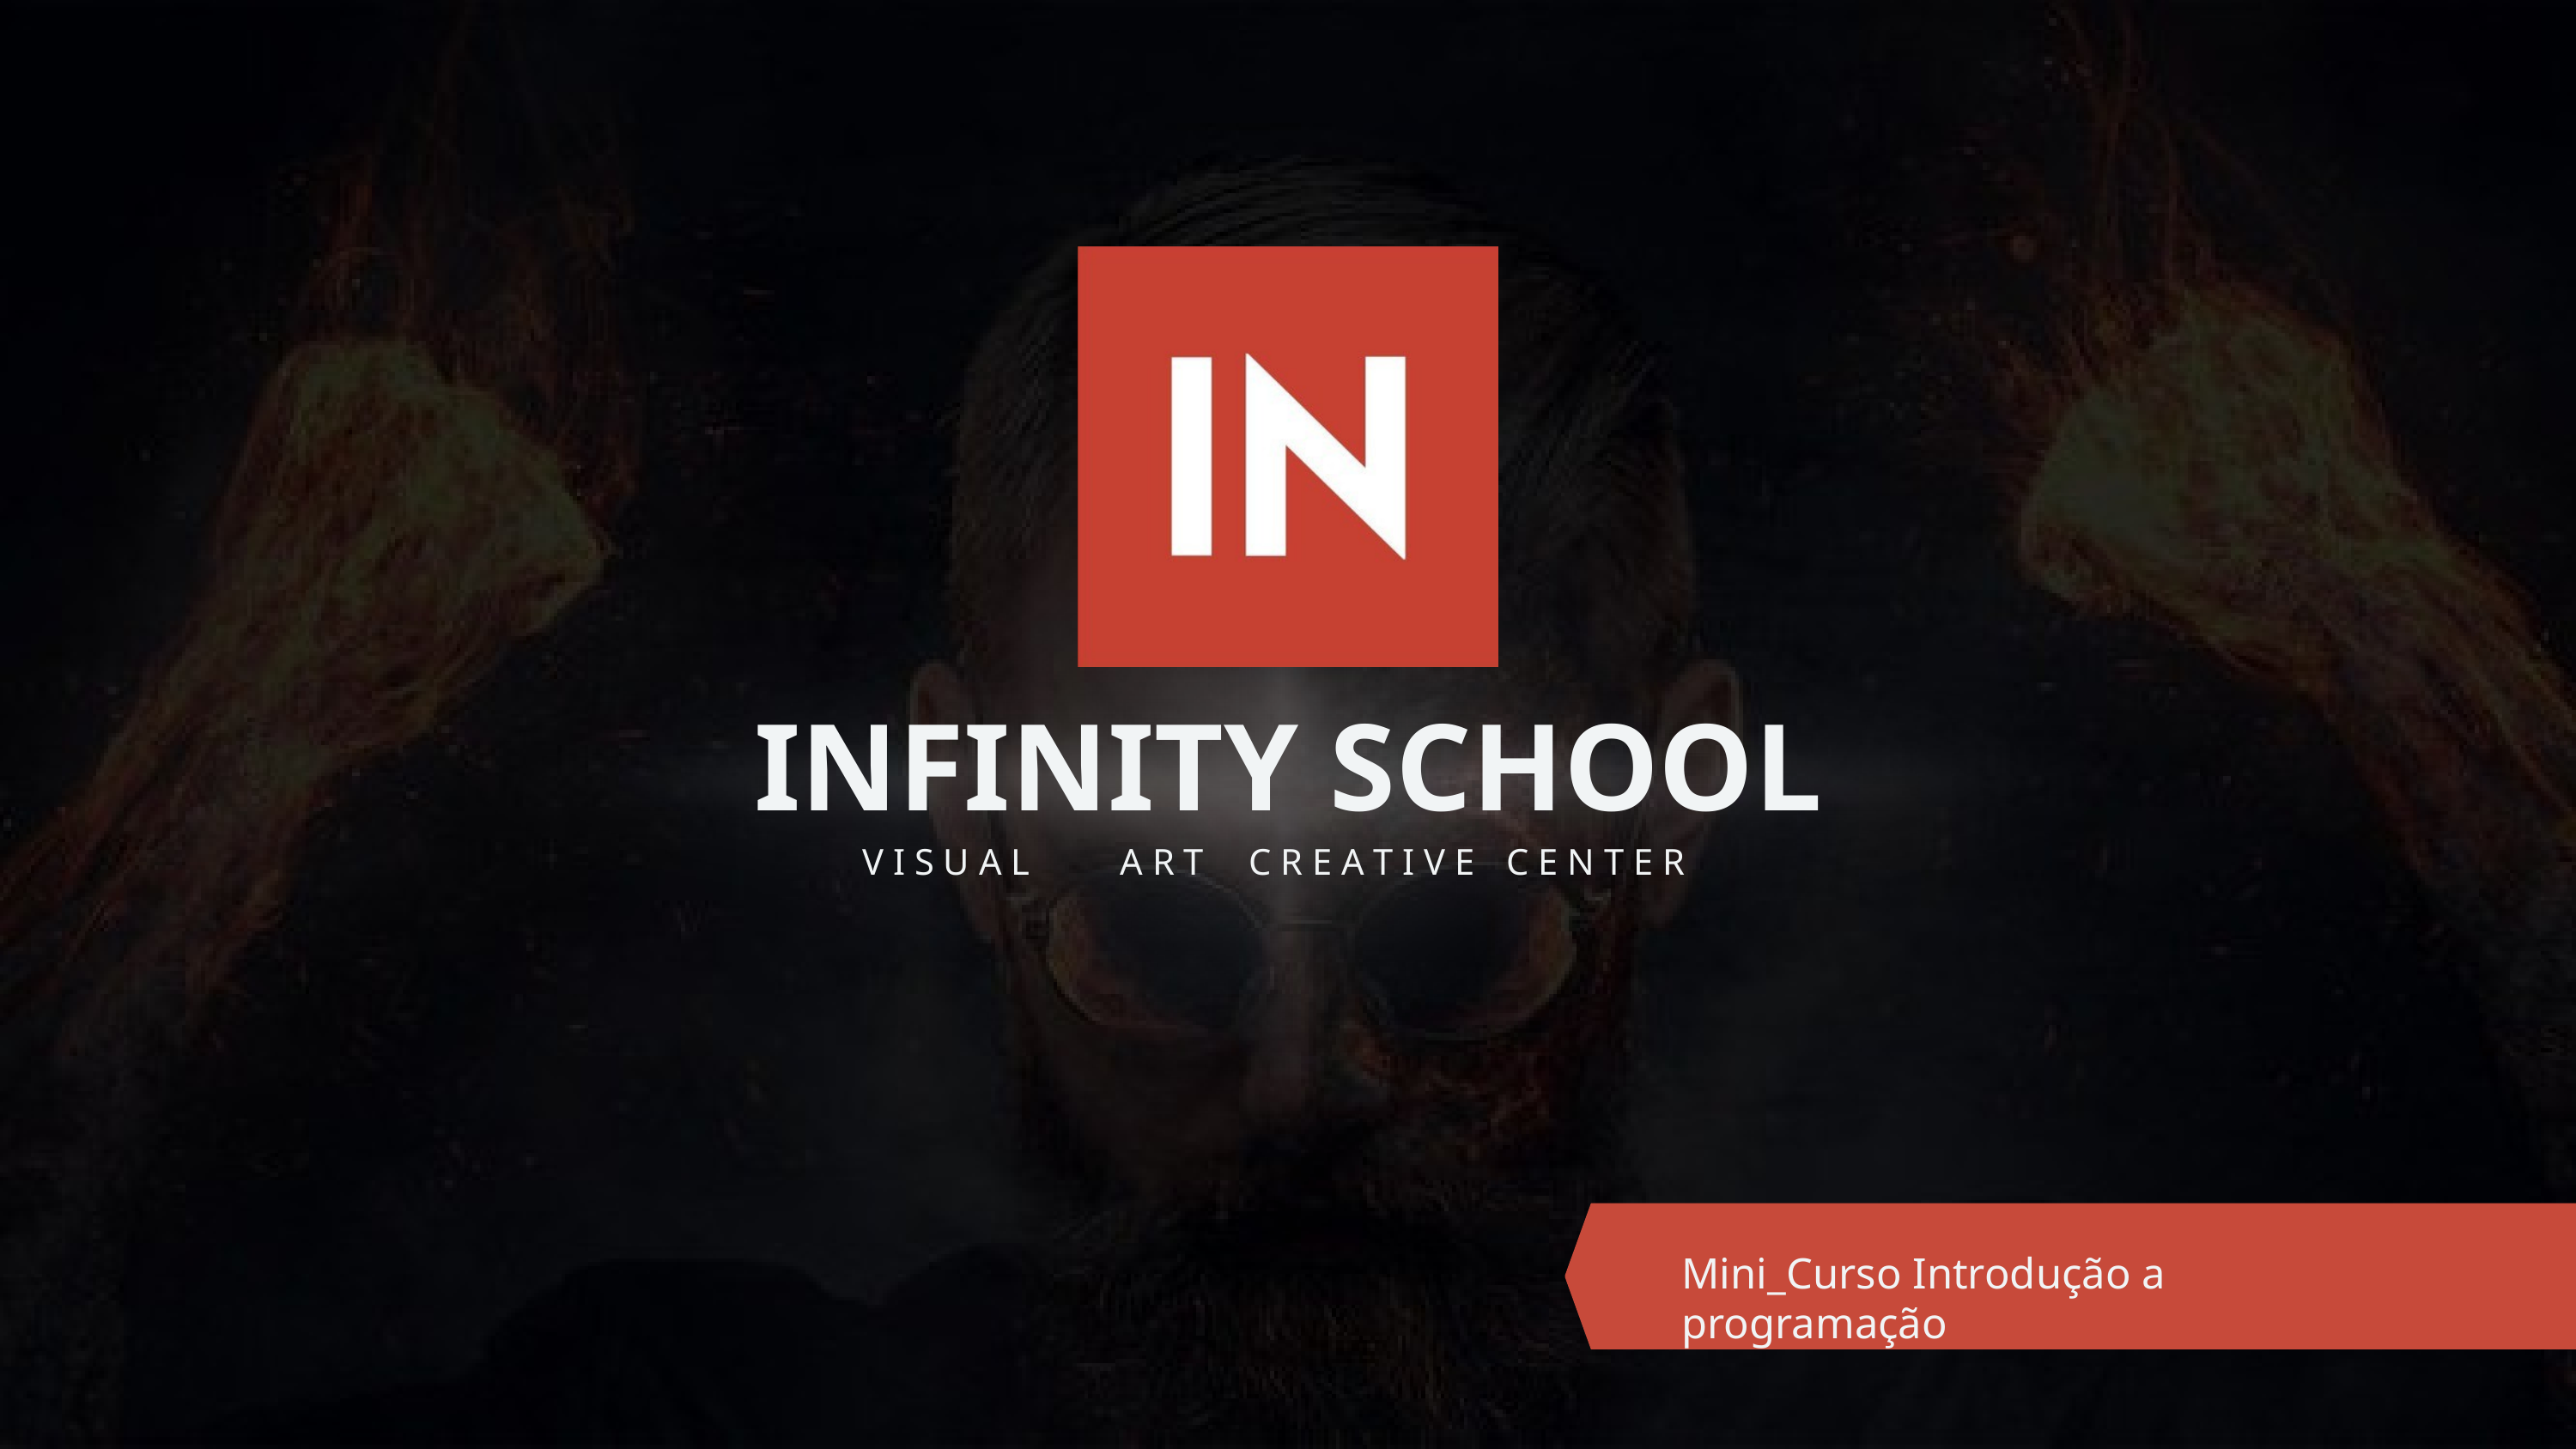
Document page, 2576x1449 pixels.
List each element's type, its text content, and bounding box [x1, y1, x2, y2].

text_box Mini_Curso Introdução a programação [1680, 1244, 2410, 1348]
text_box V I S U A L A R T C R E A T I V E C E N T E R [824, 837, 1722, 882]
picture [0, 0, 2576, 1449]
text_box INFINITY SCHOOL [685, 688, 1890, 834]
